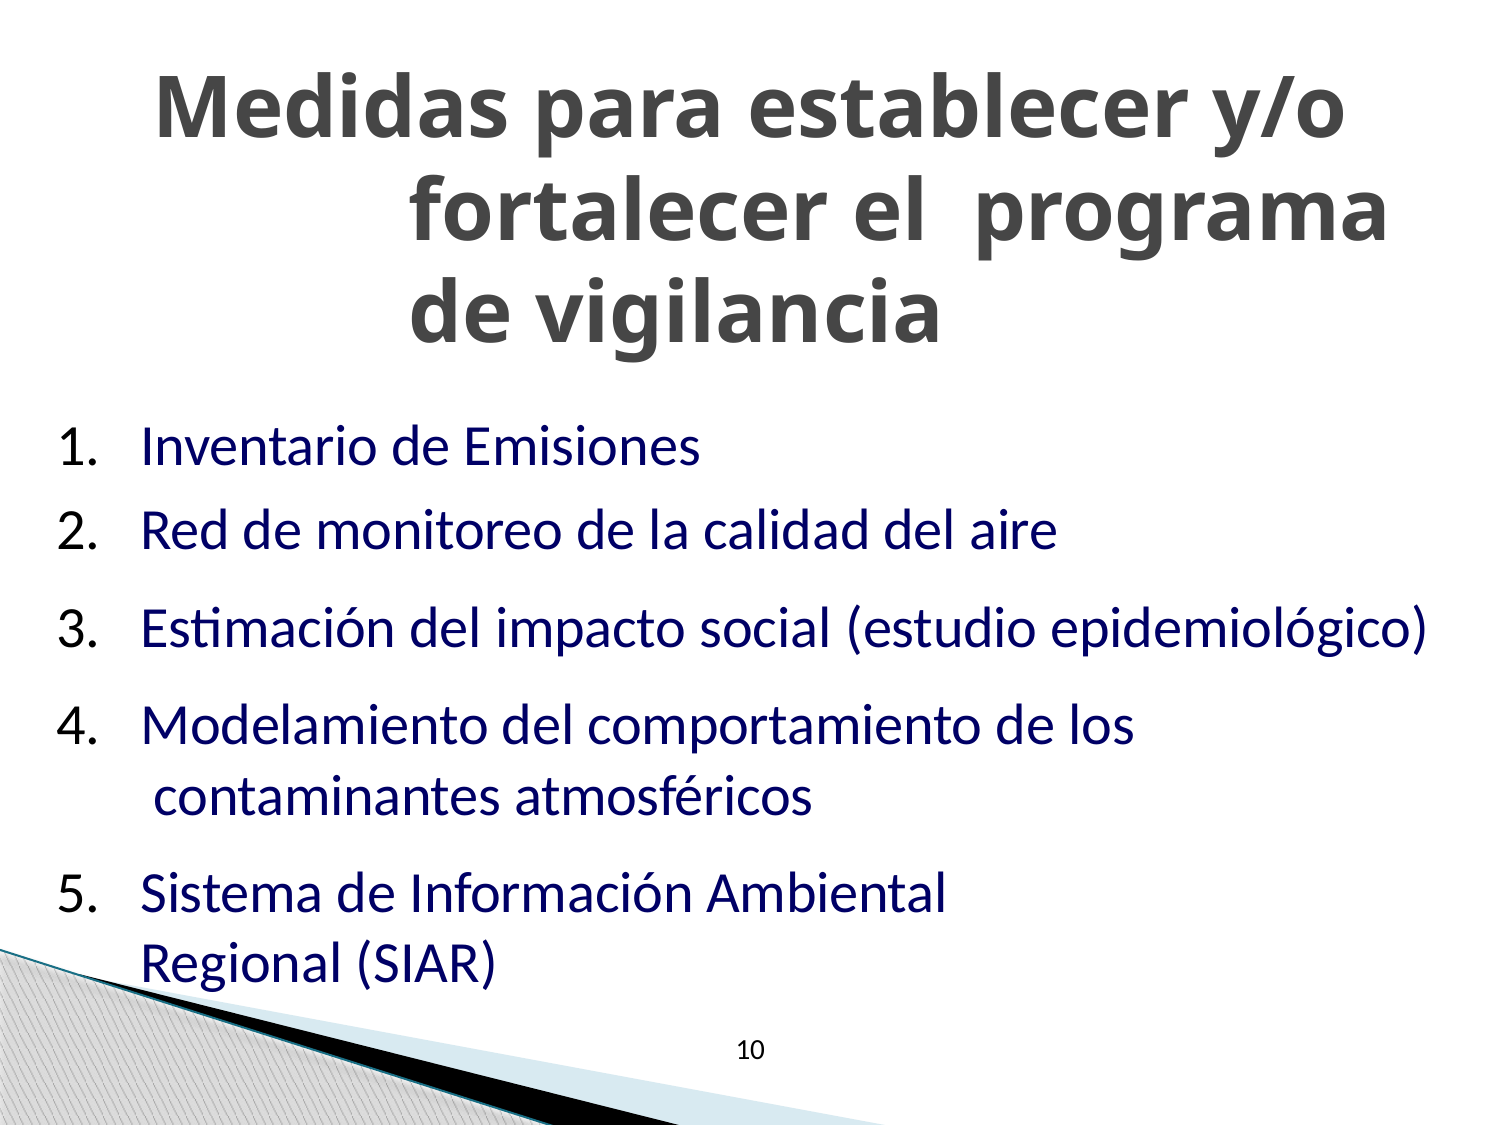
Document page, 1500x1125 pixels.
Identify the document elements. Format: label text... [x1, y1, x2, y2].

title Medidas para establecer y/o fortalecer el programa de vigilancia [75, 52, 1425, 361]
text_box Inventario de Emisiones Red de monitoreo de la calidad del aire Estimación del impacto social (estudio epidemiológico) Modelamiento del comportamiento de los contaminantes atmosféricos Sistema de Información Ambiental Regional (SIAR) [54, 406, 1441, 995]
text_box 10 [733, 1030, 767, 1066]
